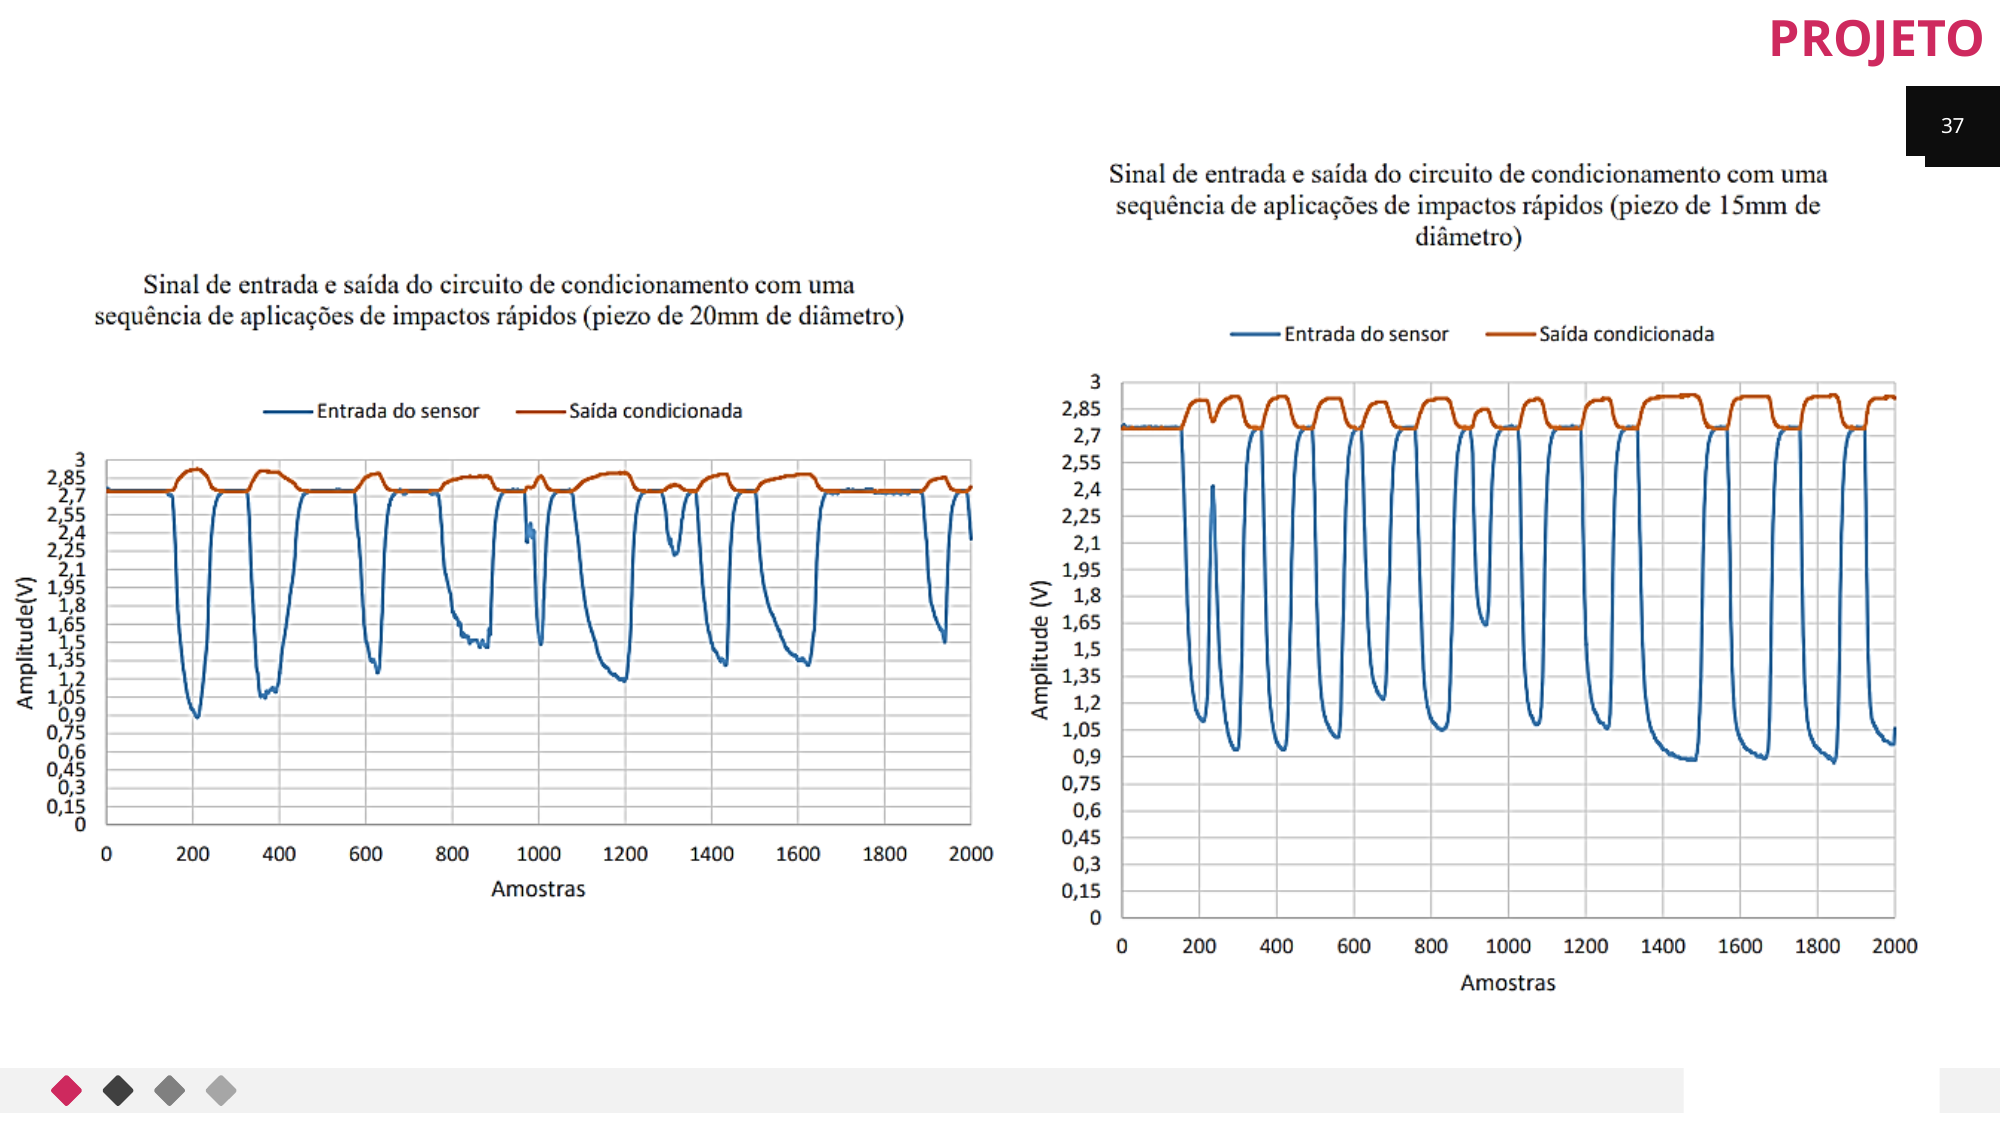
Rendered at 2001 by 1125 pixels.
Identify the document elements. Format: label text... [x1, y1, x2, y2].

text_box PROJETO [865, 0, 2000, 74]
slide_number 37 [1915, 96, 1991, 157]
picture [0, 156, 1925, 1001]
